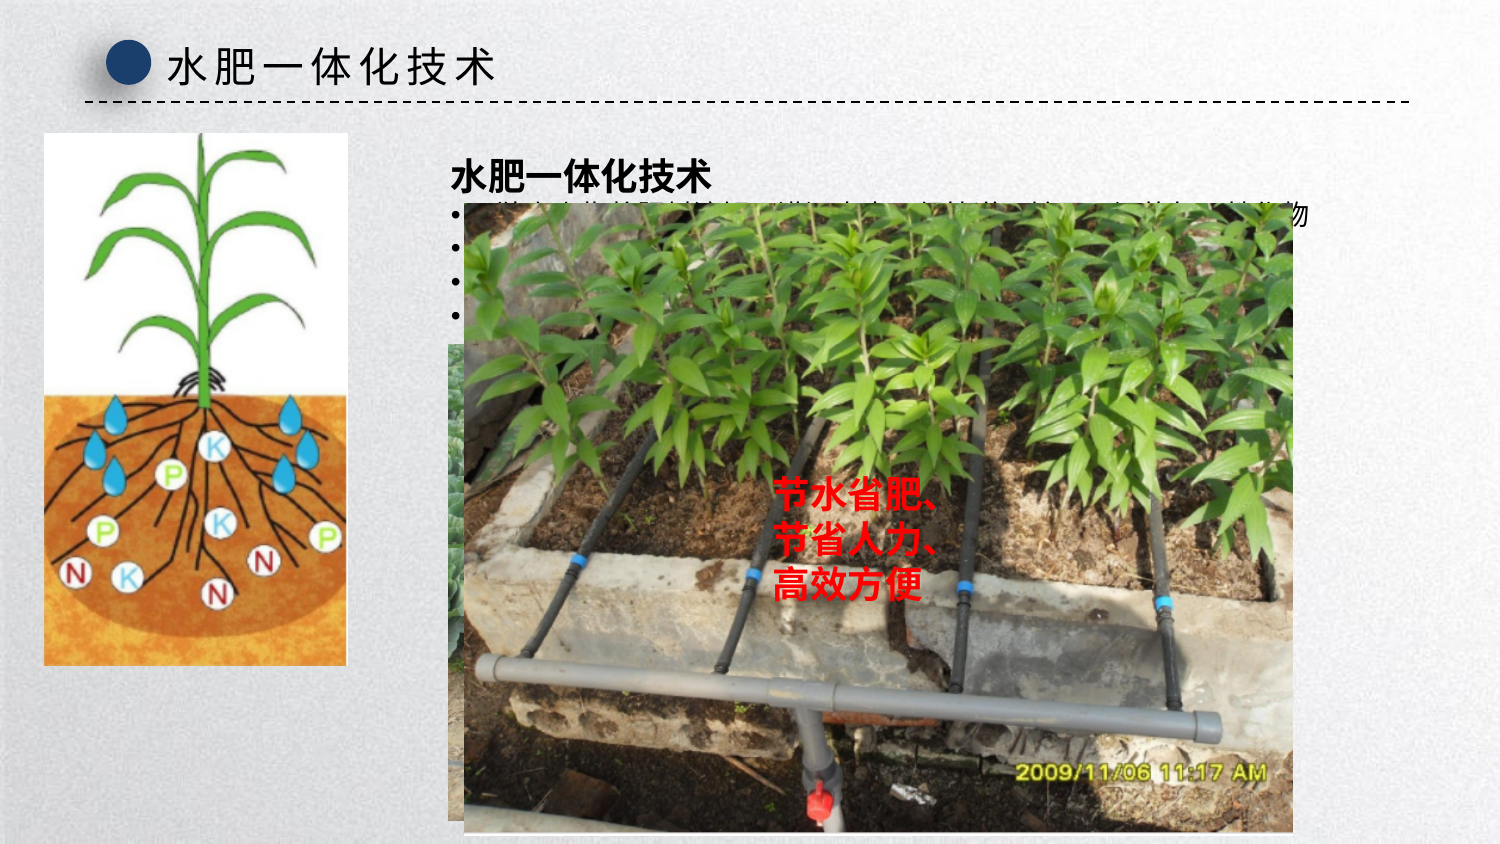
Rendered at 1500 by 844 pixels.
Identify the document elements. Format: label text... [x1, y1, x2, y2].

picture [0, 0, 1500, 844]
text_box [44, 133, 1370, 666]
text_box [105, 38, 152, 86]
text_box 水肥一体化技术 [152, 33, 512, 99]
